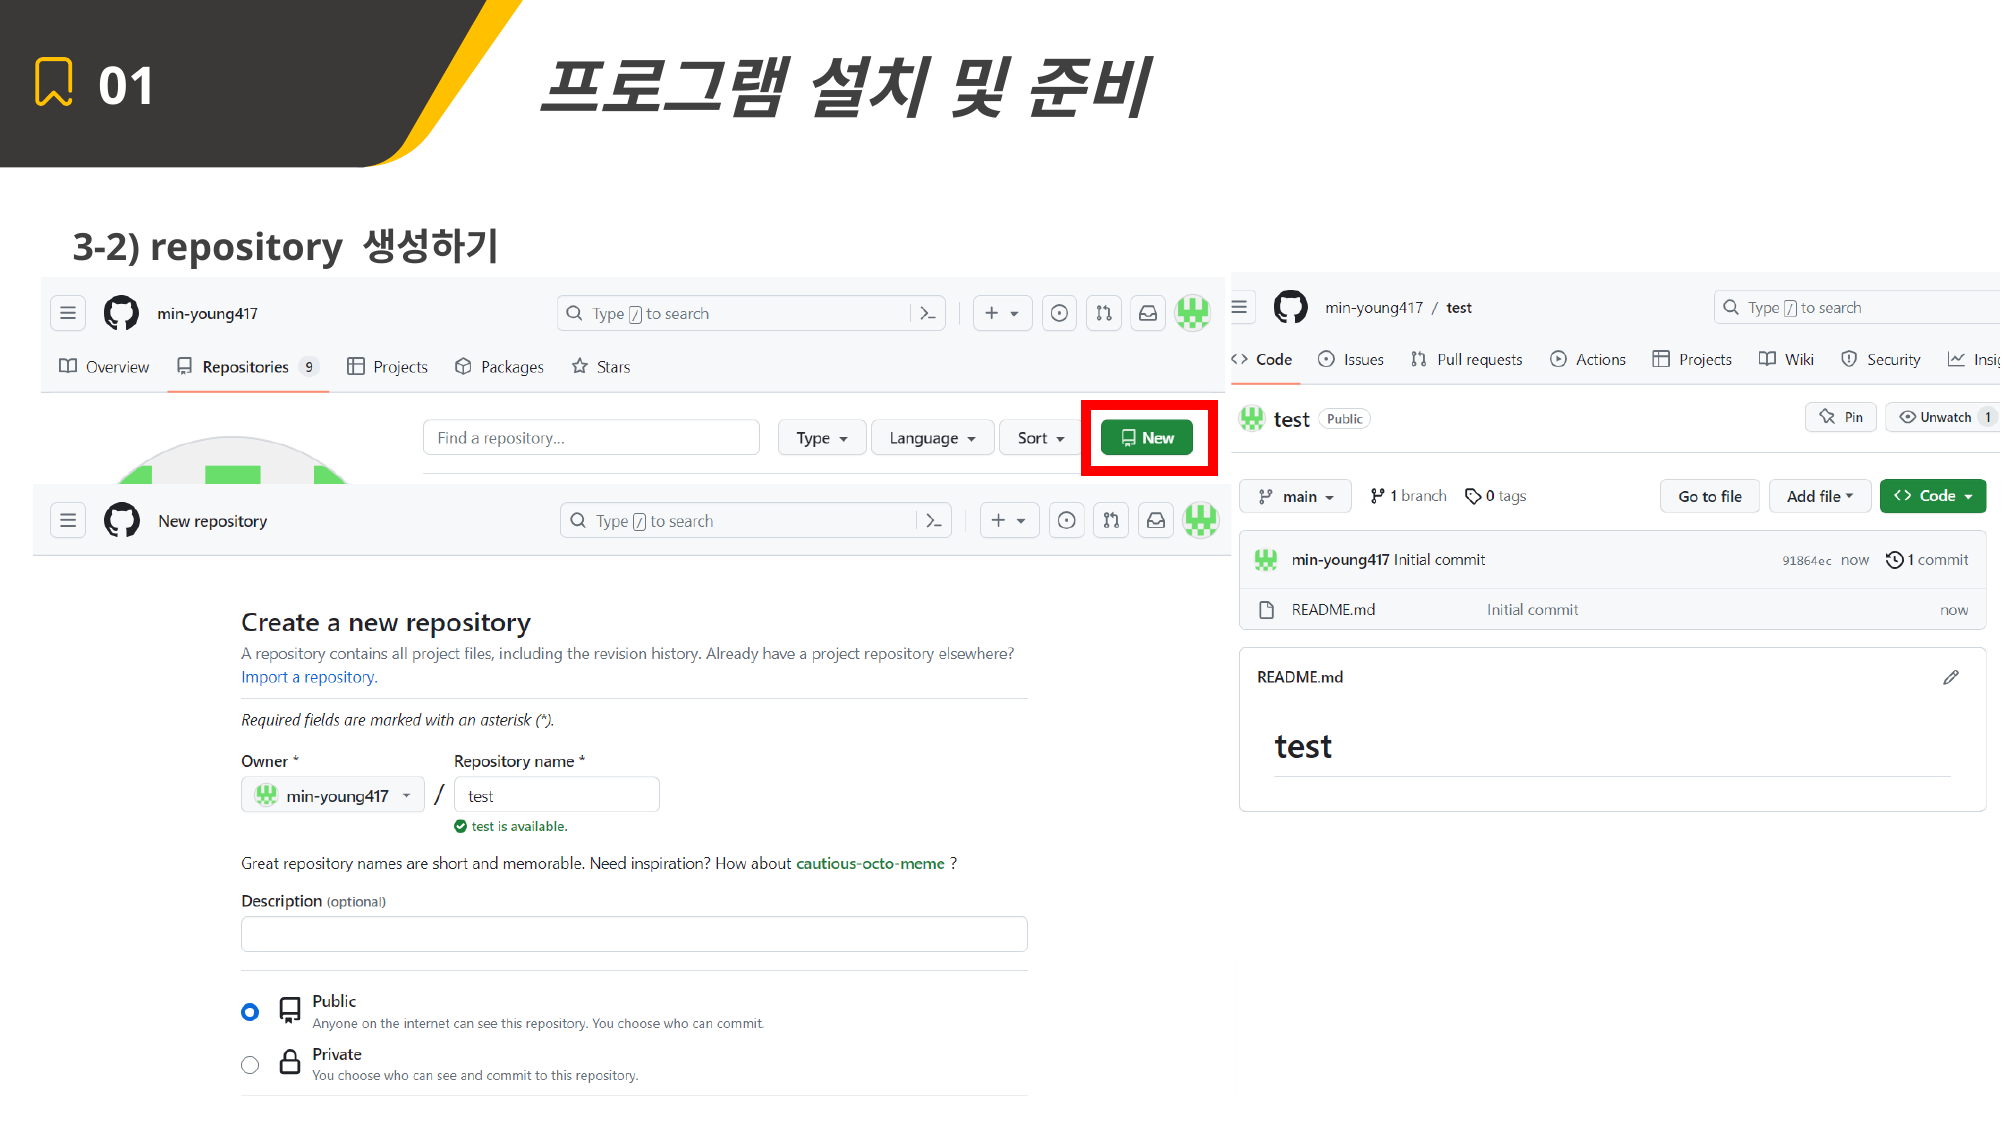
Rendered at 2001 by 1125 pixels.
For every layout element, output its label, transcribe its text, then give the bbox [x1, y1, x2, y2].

text_box 프로그램 설치 및 준비 [522, 0, 2000, 134]
text_box [35, 57, 73, 106]
text_box [371, 0, 522, 168]
text_box 3-2) repository 생성하기 [57, 193, 952, 276]
text_box 01 [0, 0, 365, 169]
text_box [365, 0, 488, 168]
picture [32, 272, 2000, 1096]
